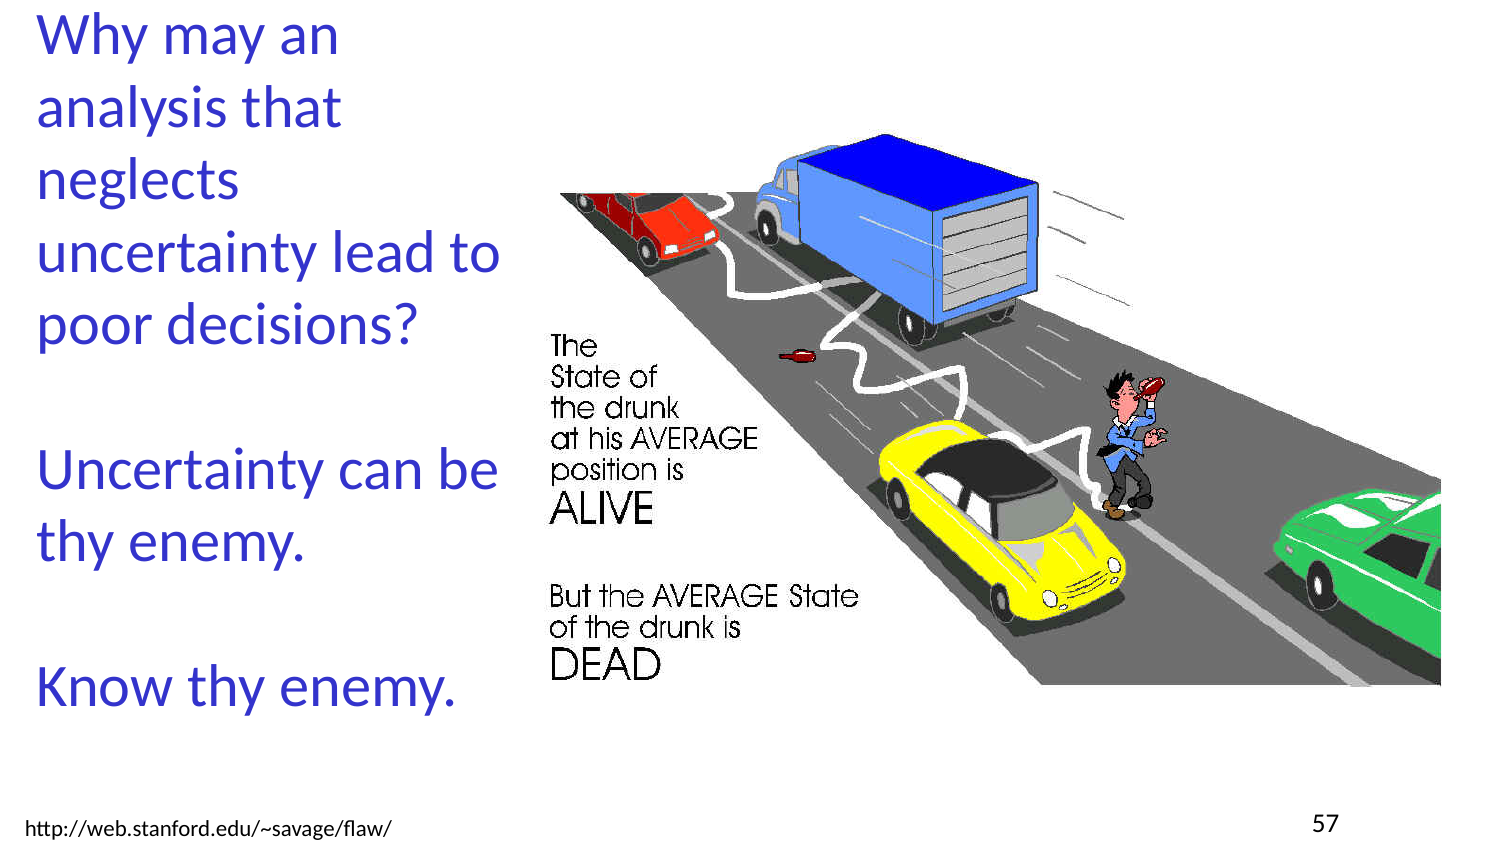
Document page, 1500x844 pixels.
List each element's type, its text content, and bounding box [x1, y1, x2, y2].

text_box http://web.stanford.edu/~savage/flaw/ [9, 805, 415, 839]
picture [544, 129, 1475, 725]
slide_number ‹#› [1155, 811, 1496, 833]
title Why may an analysis that neglects uncertainty lead to poor decisions? Uncertainty can be thy enemy. Know thy enemy. [21, 140, 539, 573]
